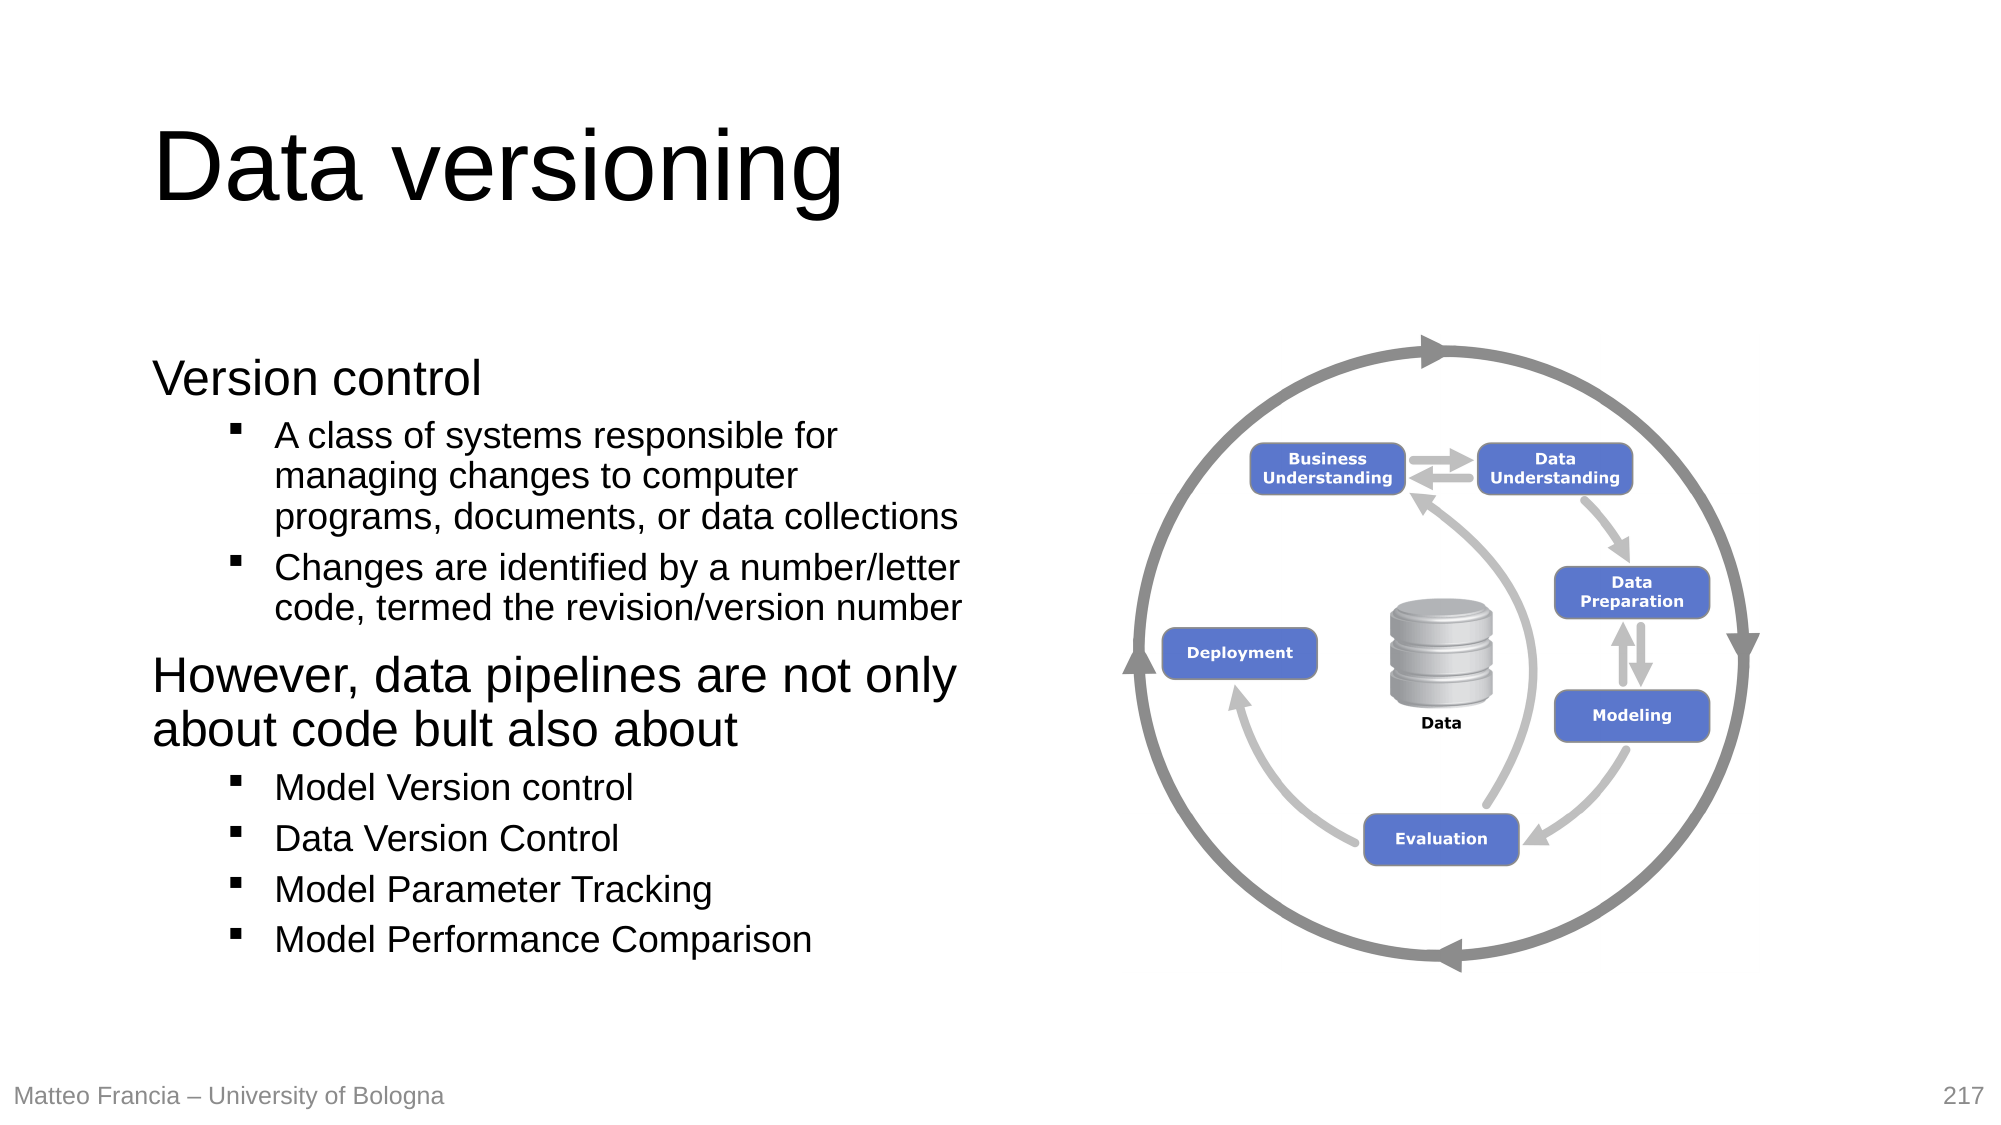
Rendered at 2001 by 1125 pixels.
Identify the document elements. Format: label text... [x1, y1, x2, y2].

footer Matteo Francia – University of Bologna [0, 1065, 463, 1125]
list Version control A class of systems responsible for managing changes to computer programs, documents, or data collections Changes are identified by a number/letter code, termed the revision/version number However, data pipelines are not only about code bult also about Model Version control Data Version Control Model Parameter Tracking Model Performance Comparison [137, 299, 988, 1014]
title Data versioning [137, 59, 1863, 278]
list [1122, 334, 1760, 973]
slide_number 217 [1550, 1065, 2000, 1125]
